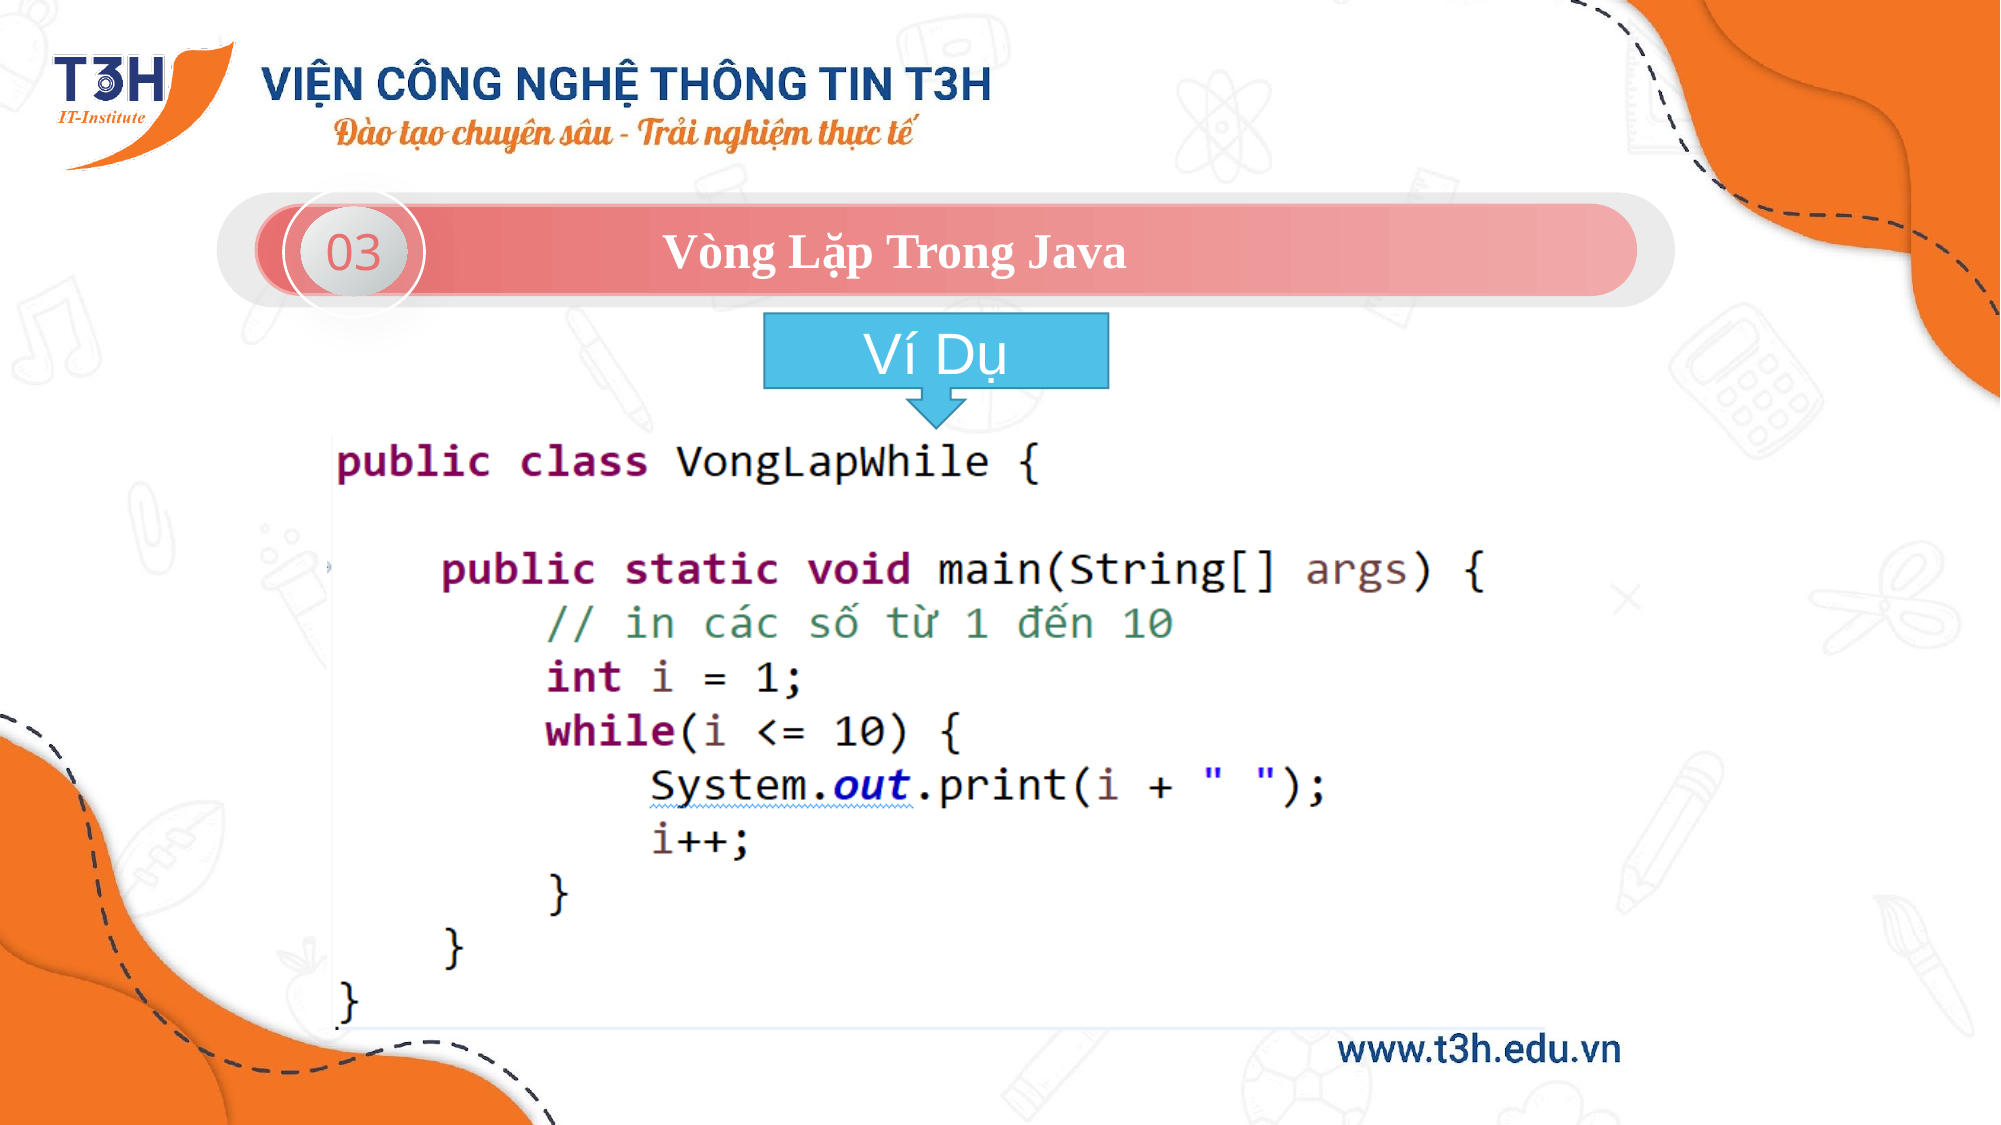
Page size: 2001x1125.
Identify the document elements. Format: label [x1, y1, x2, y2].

text_box [430, 192, 1676, 308]
text_box [216, 192, 278, 308]
text_box [283, 187, 425, 318]
picture [0, 0, 2000, 1125]
